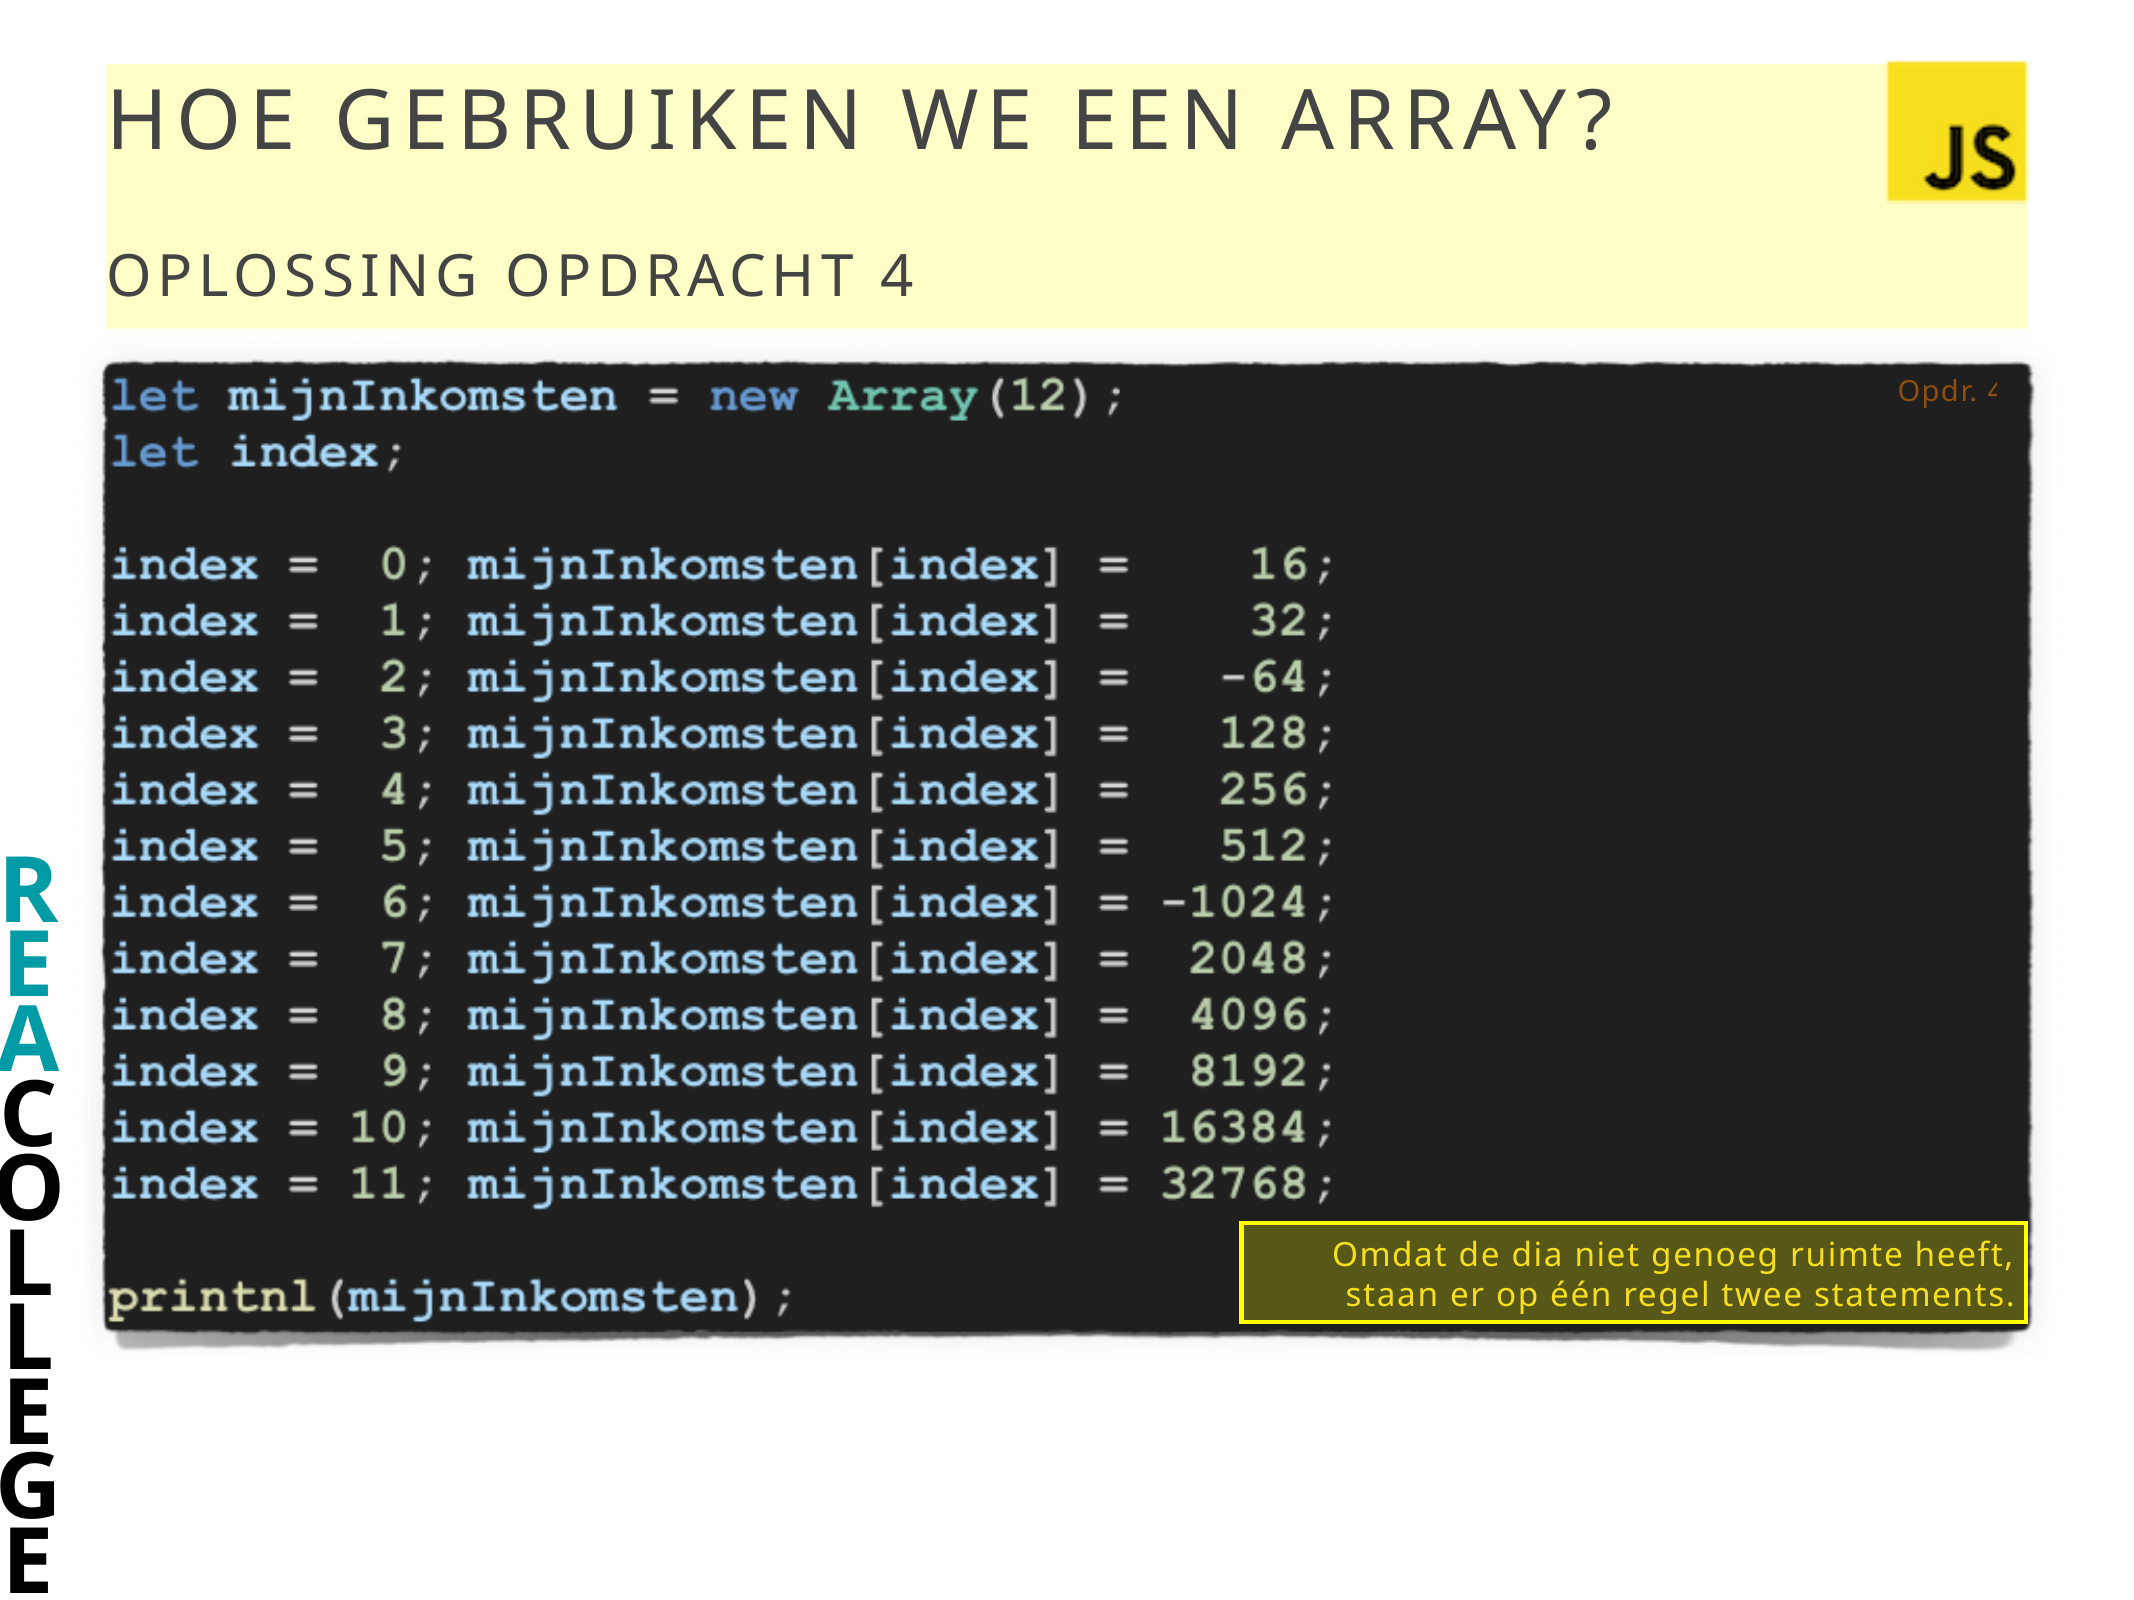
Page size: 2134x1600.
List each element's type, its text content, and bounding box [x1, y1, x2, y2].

title Hoe gebruiken we een array? Oplossing opdracht 4 [105, 63, 2028, 323]
picture [67, 323, 2068, 1371]
picture [1886, 60, 2030, 204]
